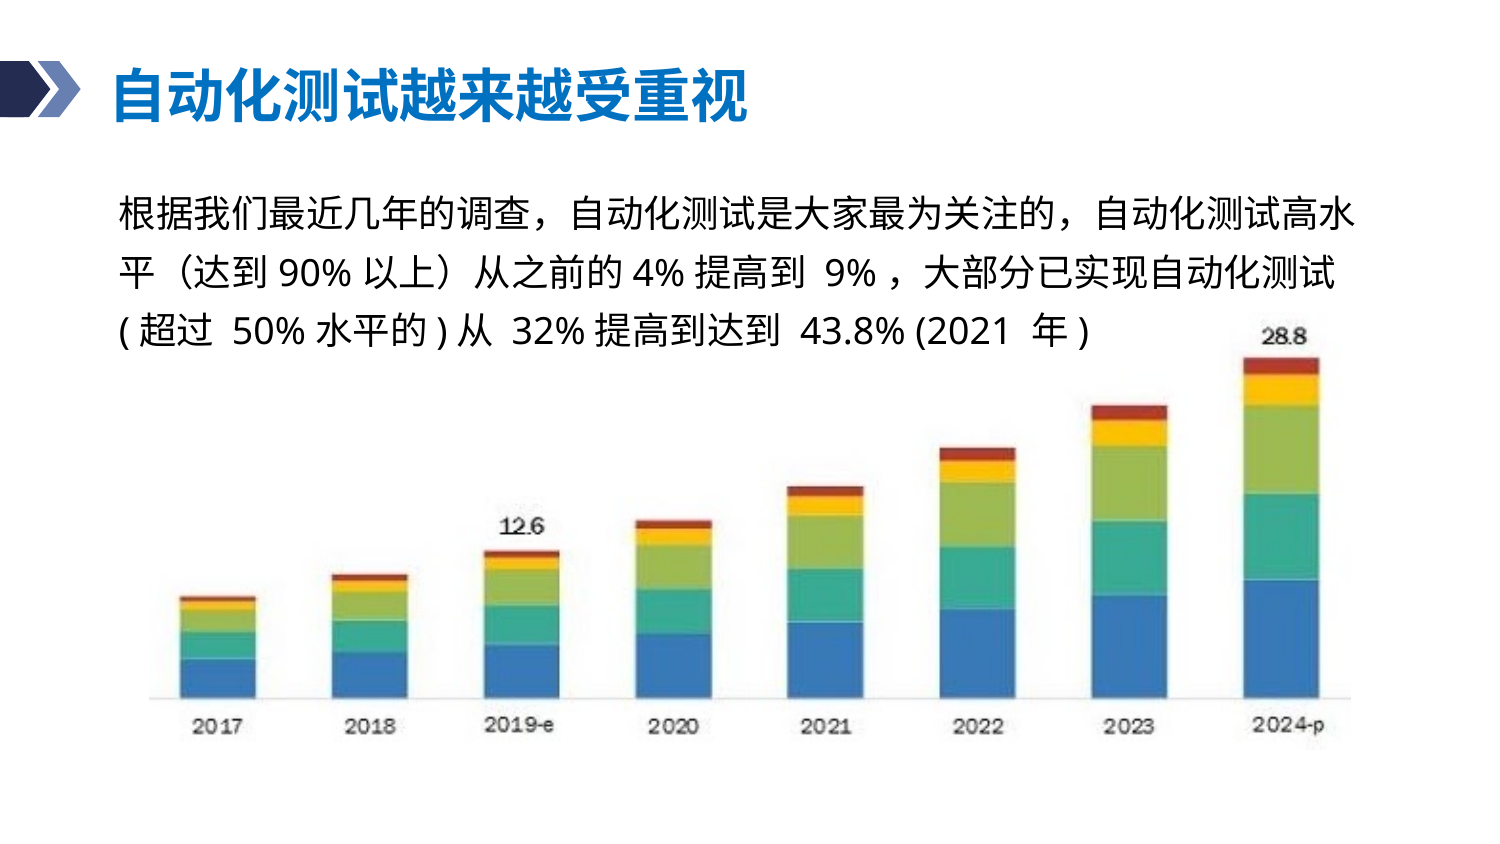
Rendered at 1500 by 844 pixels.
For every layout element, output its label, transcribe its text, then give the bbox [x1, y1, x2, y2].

title 自动化测试越来越受重视 [93, 48, 902, 141]
text_box 根据我们最近几年的调查，自动化测试是大家最为关注的，自动化测试高水平（达到90%以上）从之前的4%提高到 9%，大部分已实现自动化测试(超过 50%水平的)从 32%提高到达到 43.8% (2021 年) [104, 169, 1394, 405]
picture [149, 312, 1351, 750]
